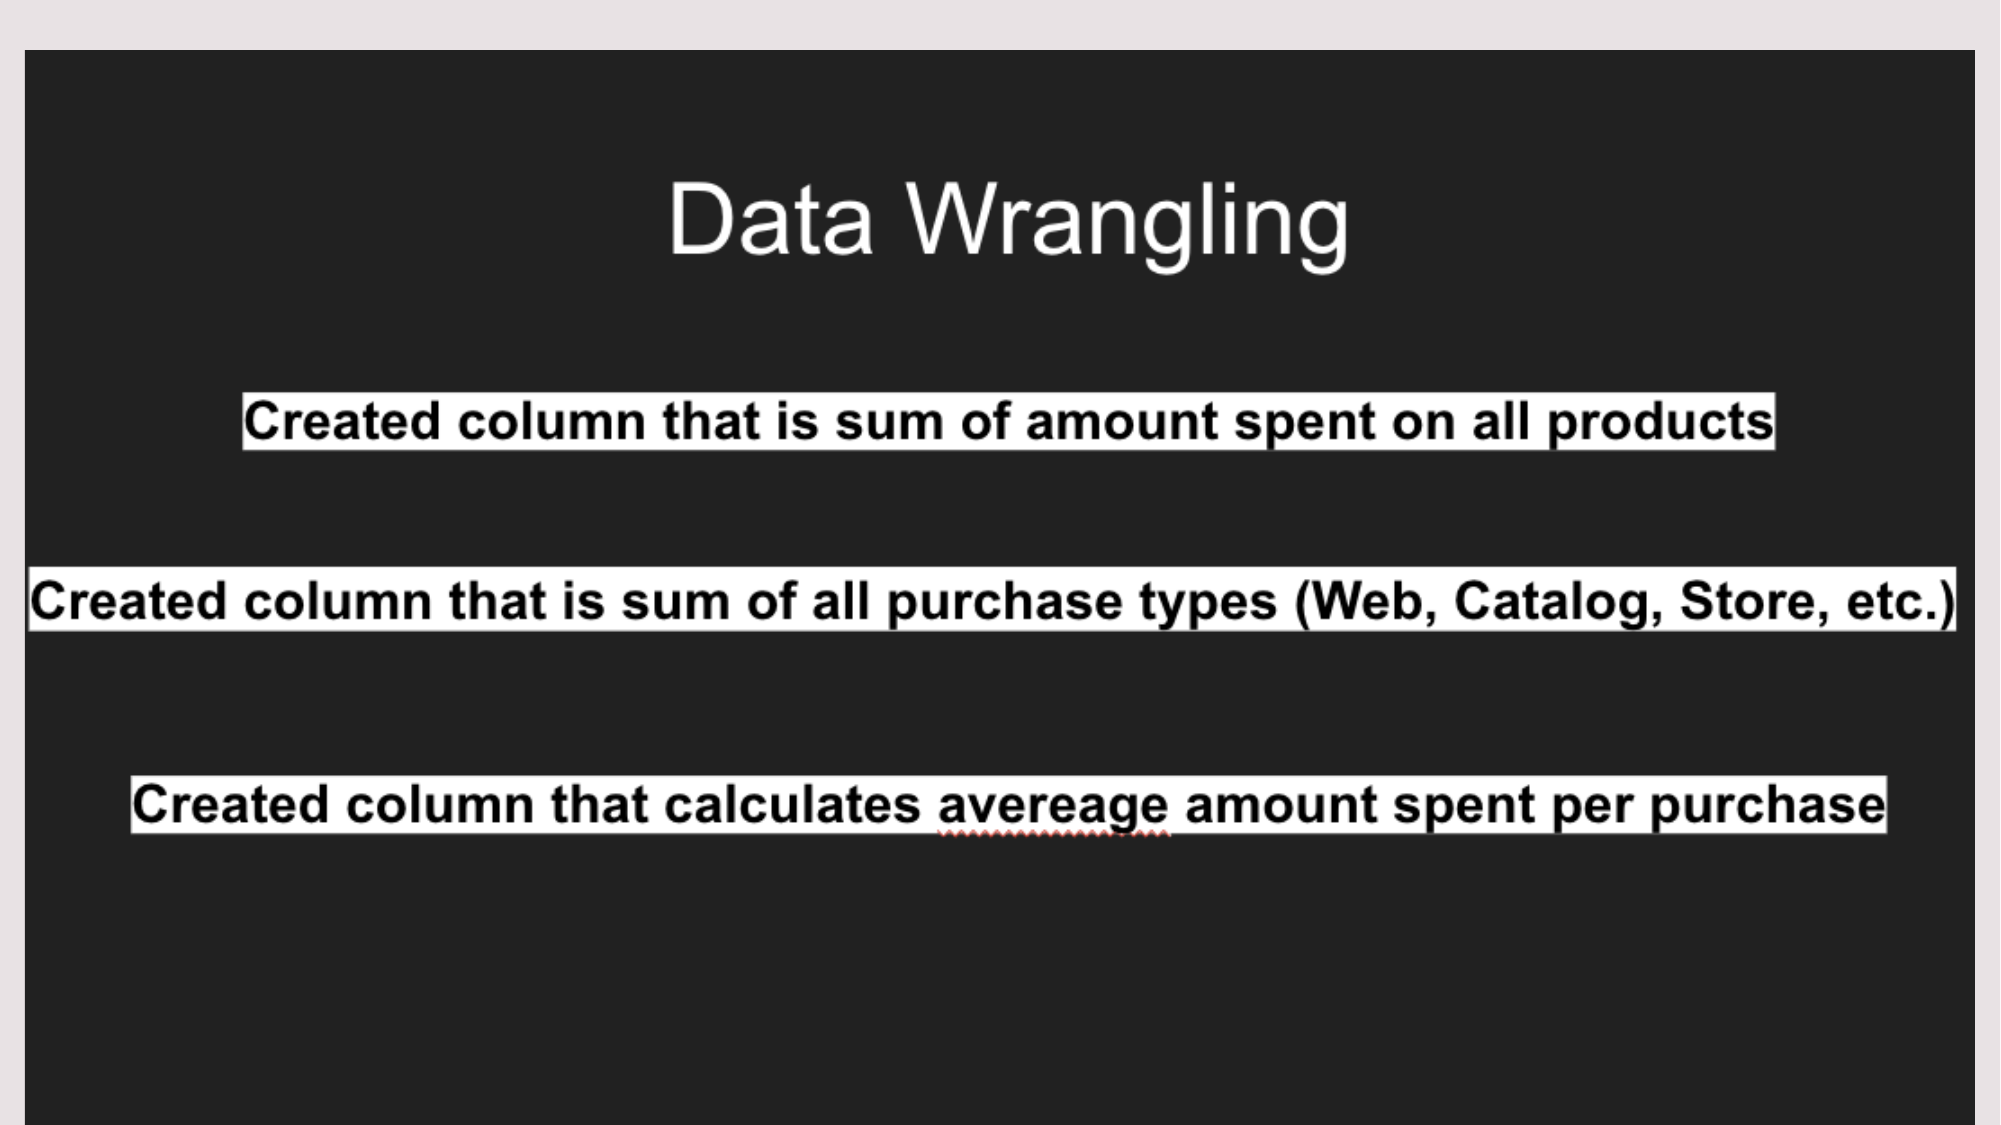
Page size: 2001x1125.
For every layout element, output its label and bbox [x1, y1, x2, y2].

text_box [0, 0, 2000, 1125]
picture [24, 49, 1975, 1125]
